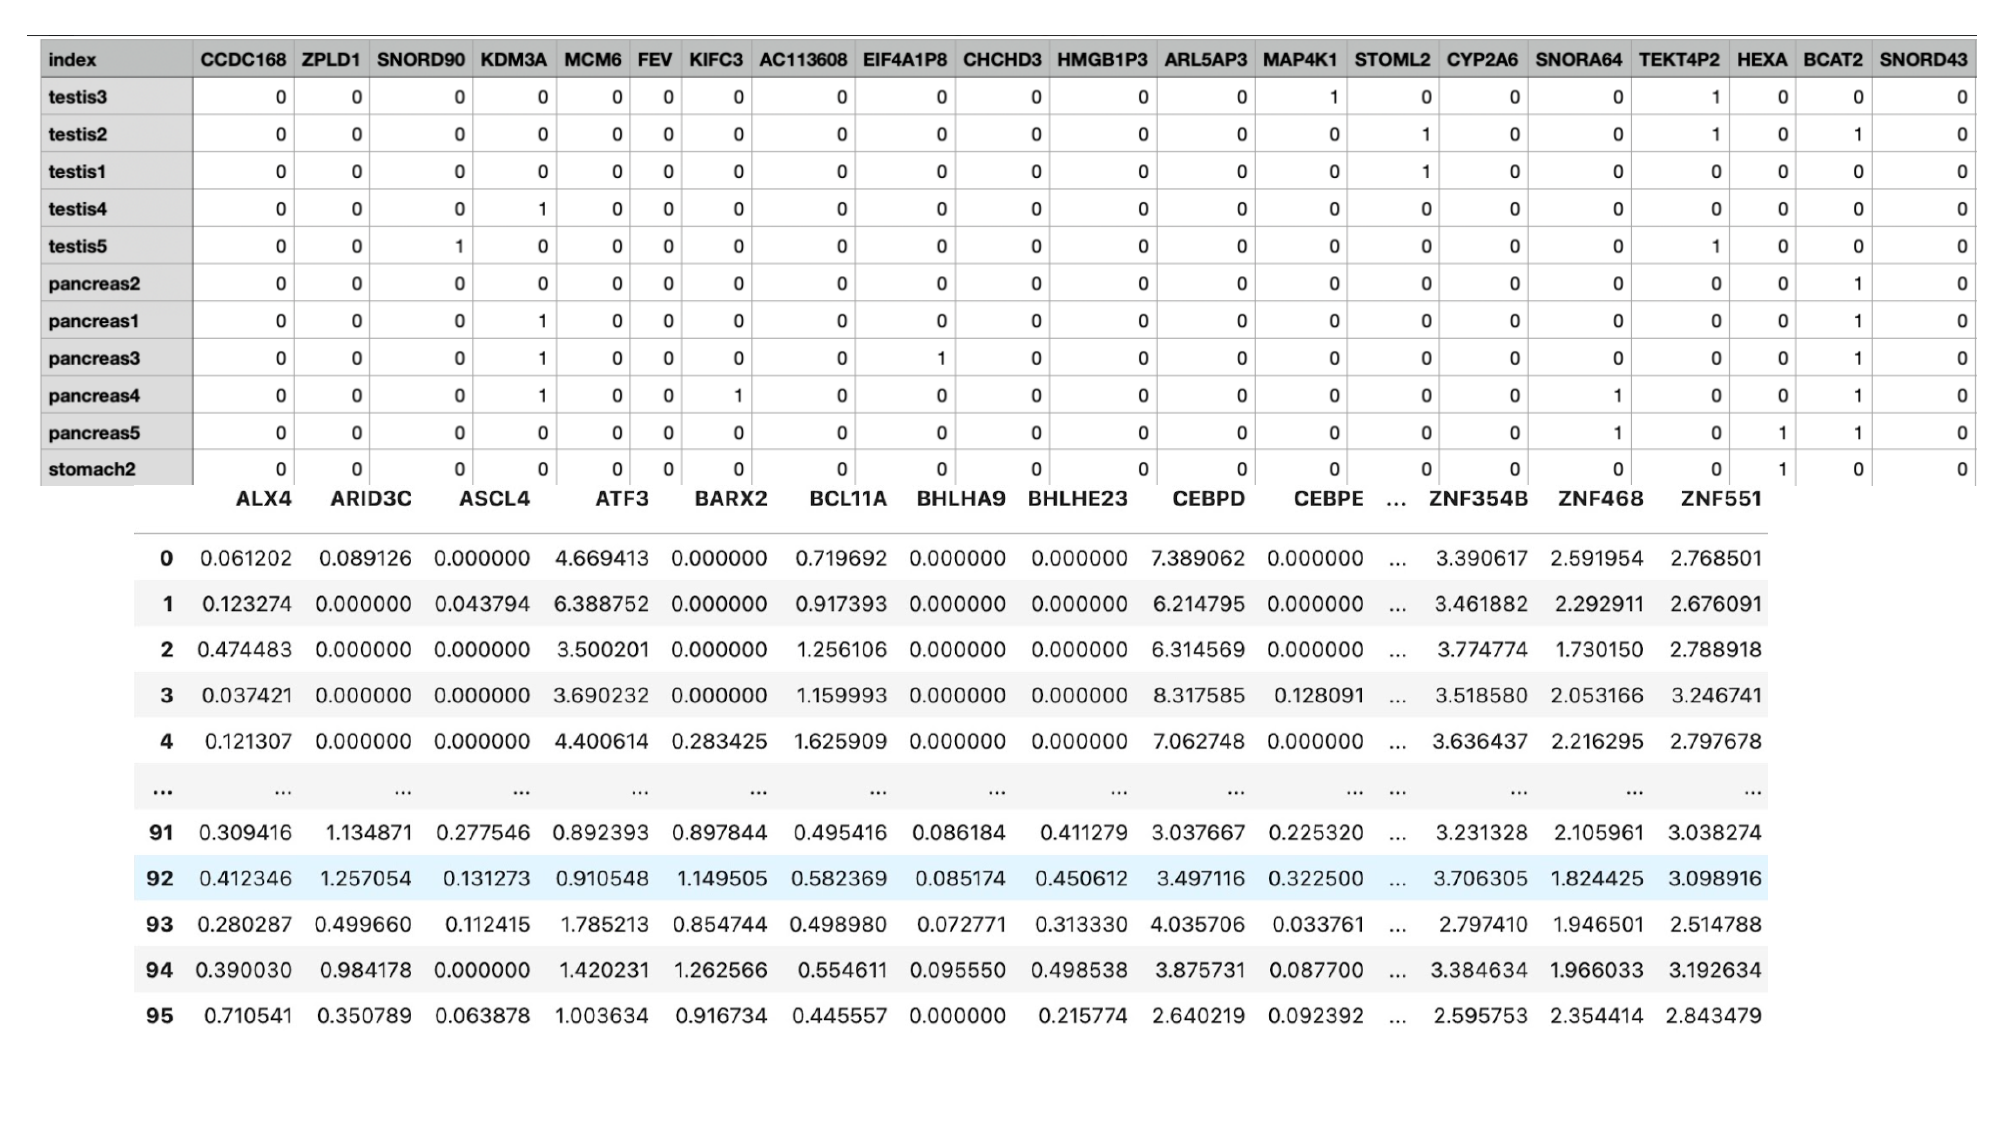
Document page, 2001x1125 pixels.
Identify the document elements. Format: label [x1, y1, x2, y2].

picture [27, 35, 1977, 1035]
